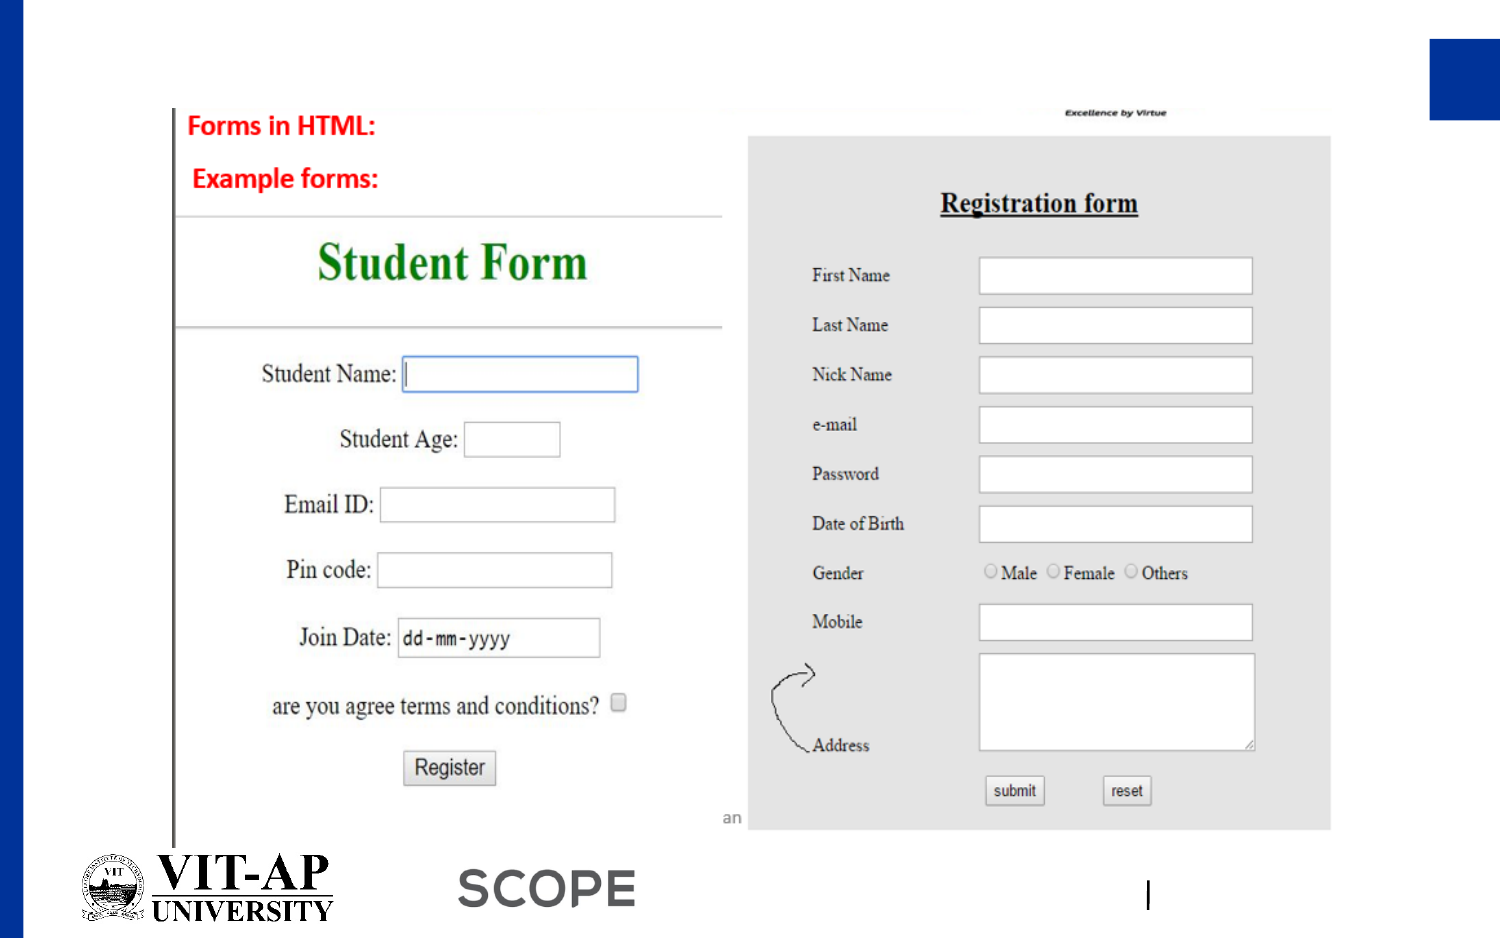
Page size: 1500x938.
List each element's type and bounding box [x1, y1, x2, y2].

picture [76, 108, 1332, 928]
picture [454, 864, 641, 910]
